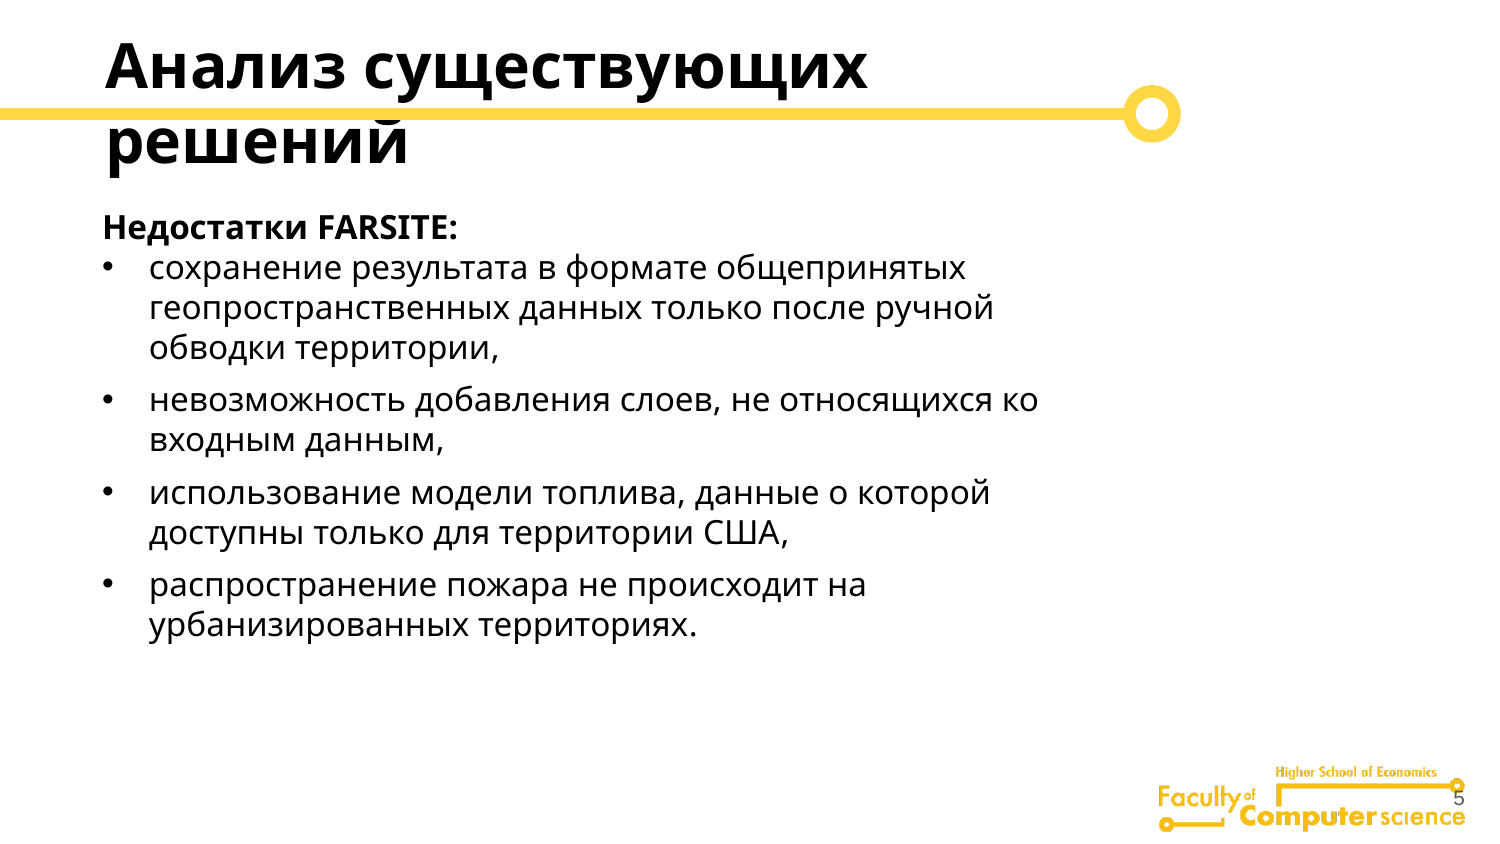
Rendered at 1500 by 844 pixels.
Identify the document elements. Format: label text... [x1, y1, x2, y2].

picture [1145, 749, 1477, 844]
text_box Недостатки FARSITE: сохранение результата в формате общепринятых геопространственных данных только после ручной обводки территории, невозможность добавления слоев, не относящихся ко входным данным, использование модели топлива, данные о которой доступны только для территории США, распространение пожара не происходит на урбанизированных территориях. [86, 171, 1152, 702]
text_box Анализ существующих решений [90, 18, 1199, 79]
text_box [1129, 91, 1175, 137]
